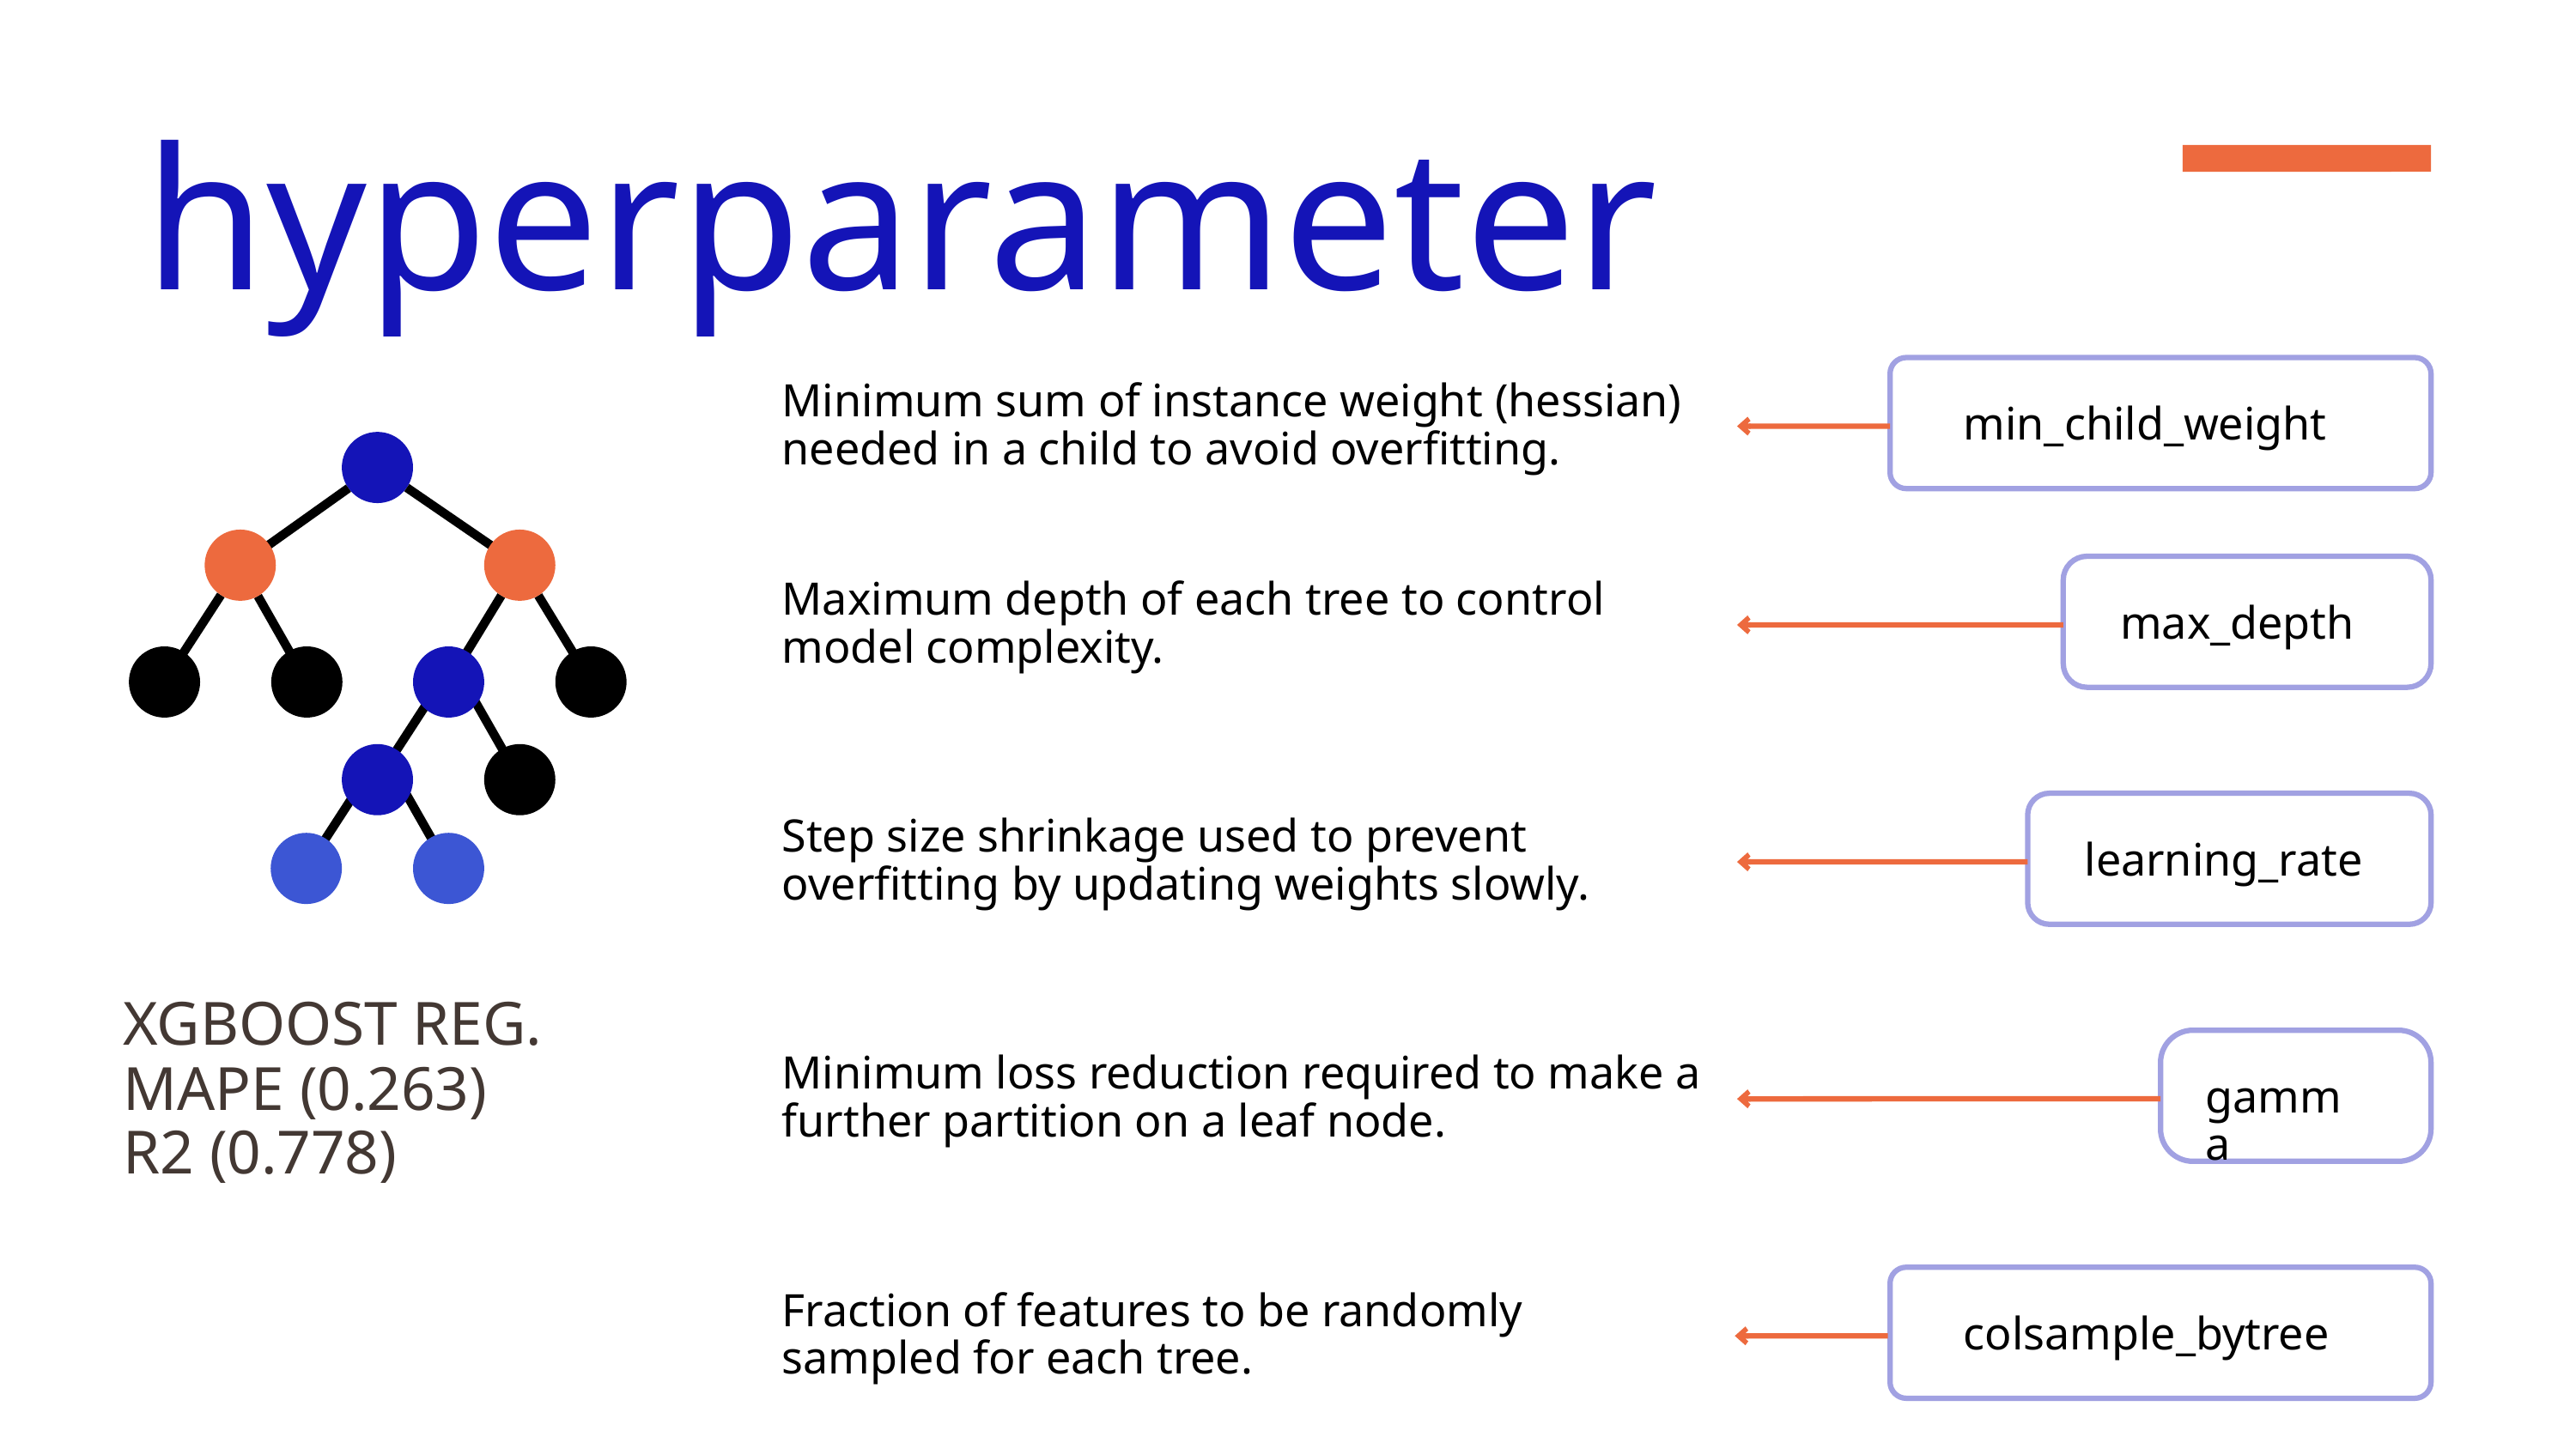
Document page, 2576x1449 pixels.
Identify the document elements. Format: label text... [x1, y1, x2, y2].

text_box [2063, 555, 2432, 688]
text_box hyperparameter [144, 154, 1715, 330]
text_box MAPE (0.263) R2 (0.778) [123, 1058, 627, 1186]
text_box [1889, 357, 2432, 489]
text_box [2027, 792, 2432, 925]
text_box [1736, 618, 2058, 632]
text_box XGBOOST REG. [123, 973, 627, 1058]
text_box [1736, 420, 1885, 433]
text_box [1736, 855, 2023, 869]
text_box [128, 431, 627, 905]
text_box Maximum depth of each tree to control model complexity. [781, 576, 1713, 672]
text_box Step size shrinkage used to prevent overfitting by updating weights slowly. [781, 813, 1713, 909]
text_box Minimum sum of instance weight (hessian) needed in a child to avoid overfitting. [781, 377, 1715, 474]
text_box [2160, 1029, 2432, 1162]
text_box Minimum loss reduction required to make a further partition on a leaf node. [781, 1050, 1713, 1146]
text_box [1889, 1266, 2432, 1399]
text_box Fraction of features to be randomly sampled for each tree. [781, 1287, 1713, 1384]
